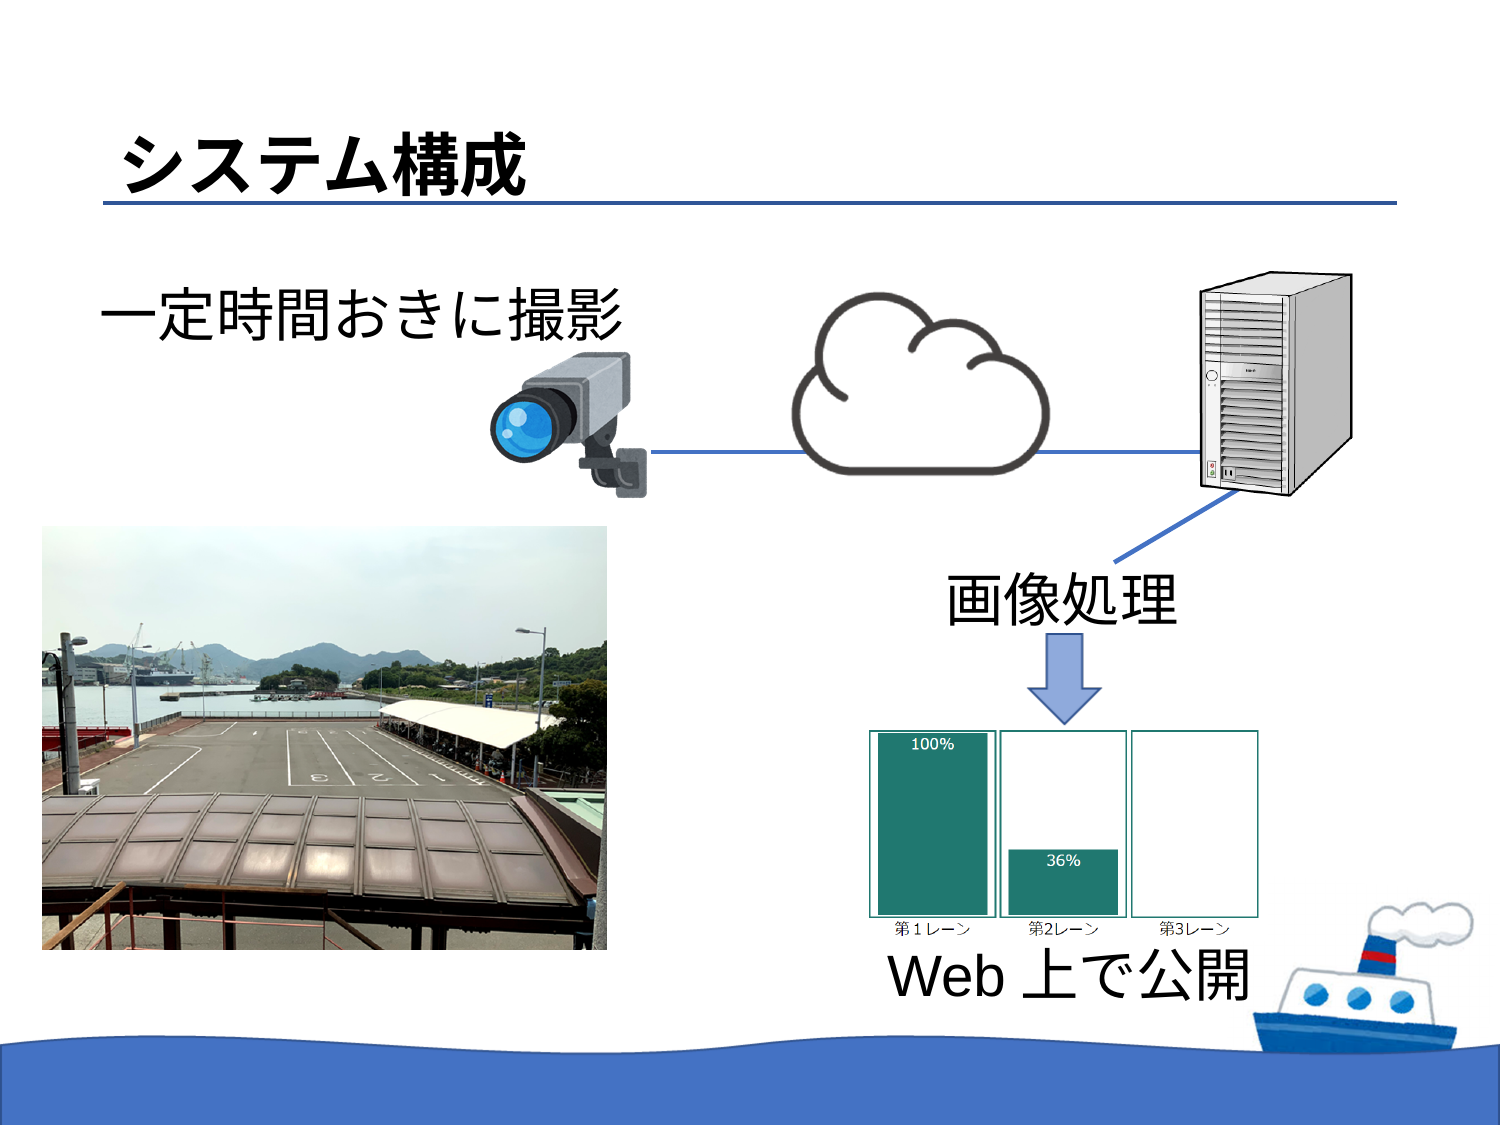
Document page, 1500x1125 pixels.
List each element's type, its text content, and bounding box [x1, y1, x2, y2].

text_box 画像処理 [930, 555, 1392, 641]
text_box 一定時間おきに撮影 [84, 270, 651, 355]
picture [749, 213, 1091, 555]
picture [42, 526, 607, 950]
title システム構成 [103, 59, 1397, 278]
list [484, 336, 651, 503]
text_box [1114, 486, 1244, 563]
picture [0, 633, 1500, 1125]
picture [1160, 265, 1398, 502]
text_box Web上で公開 [872, 931, 1334, 1016]
